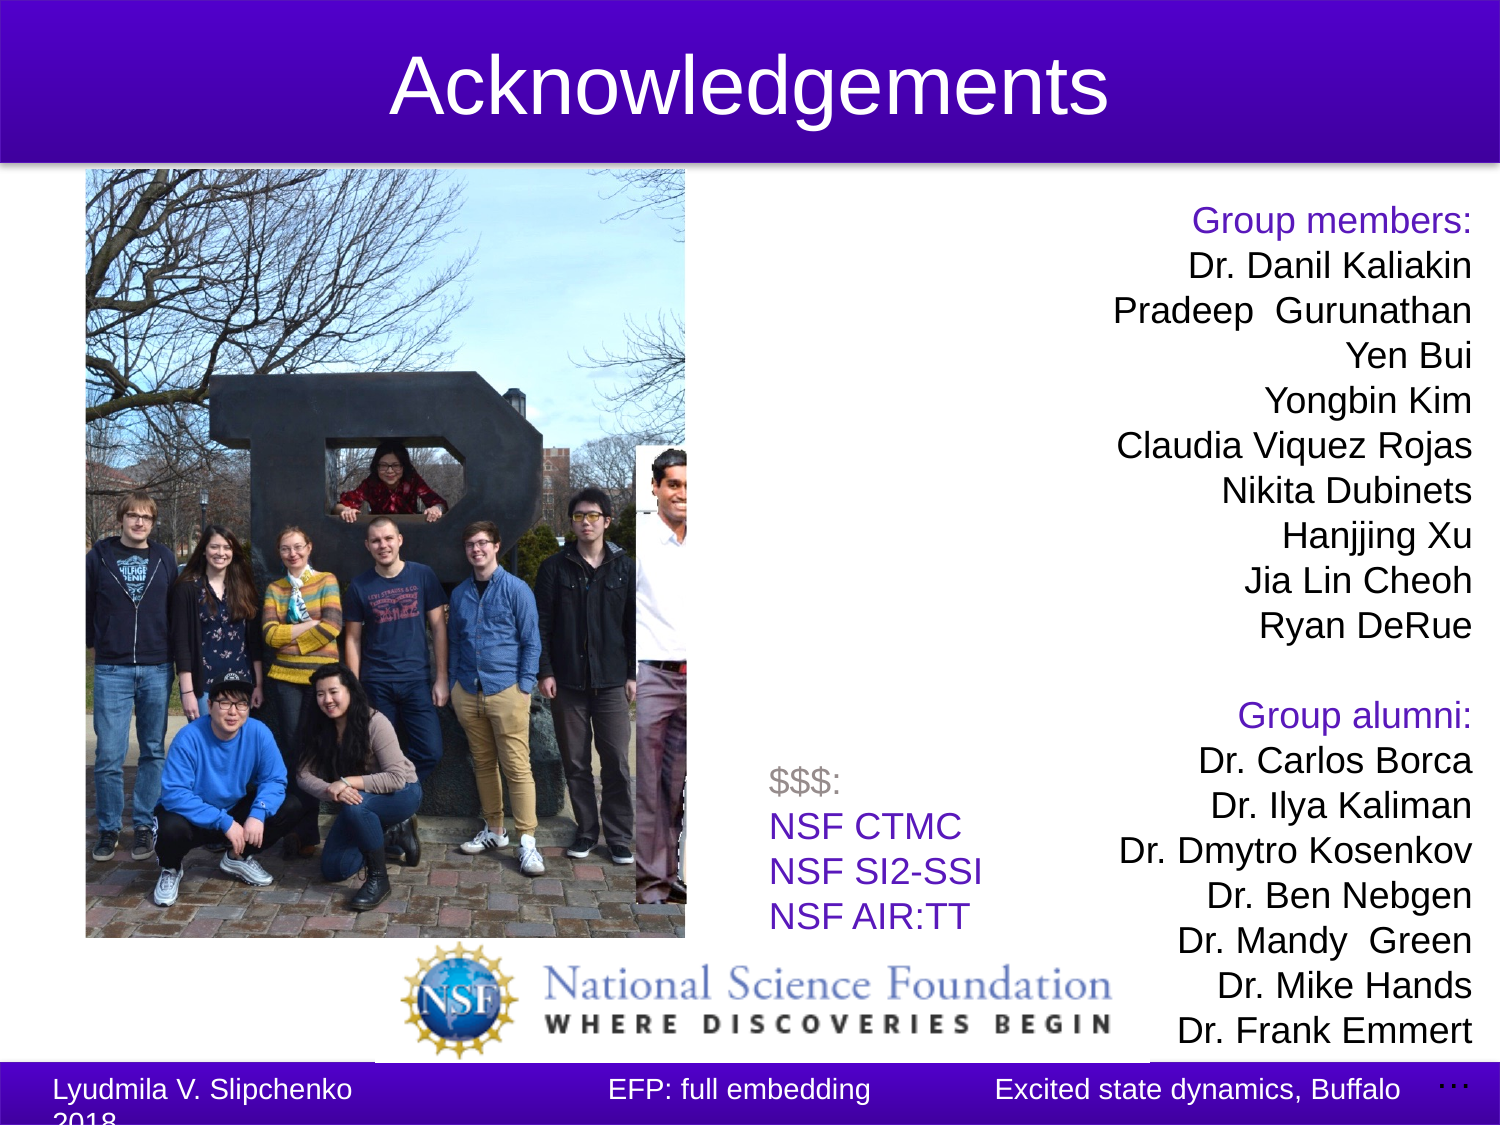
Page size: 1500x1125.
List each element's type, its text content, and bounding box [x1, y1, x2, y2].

picture [85, 169, 1151, 1063]
title Acknowledgements [49, 12, 1451, 151]
text_box $$$: NSF CTMC NSF SI2-SSI NSF AIR:TT [754, 749, 999, 936]
text_box Group members: Dr. Danil Kaliakin Pradeep Gurunathan Yen Bui Yongbin Kim Claudia Viquez Rojas Nikita Dubinets Hanjjing Xu Jia Lin Cheoh Ryan DeRue Group alumni: Dr. Carlos Borca Dr. Ilya Kaliman Dr. Dmytro Kosenkov Dr. Ben Nebgen Dr. Mandy Green Dr. Mike Hands Dr. Frank Emmert … [999, 188, 1488, 1104]
